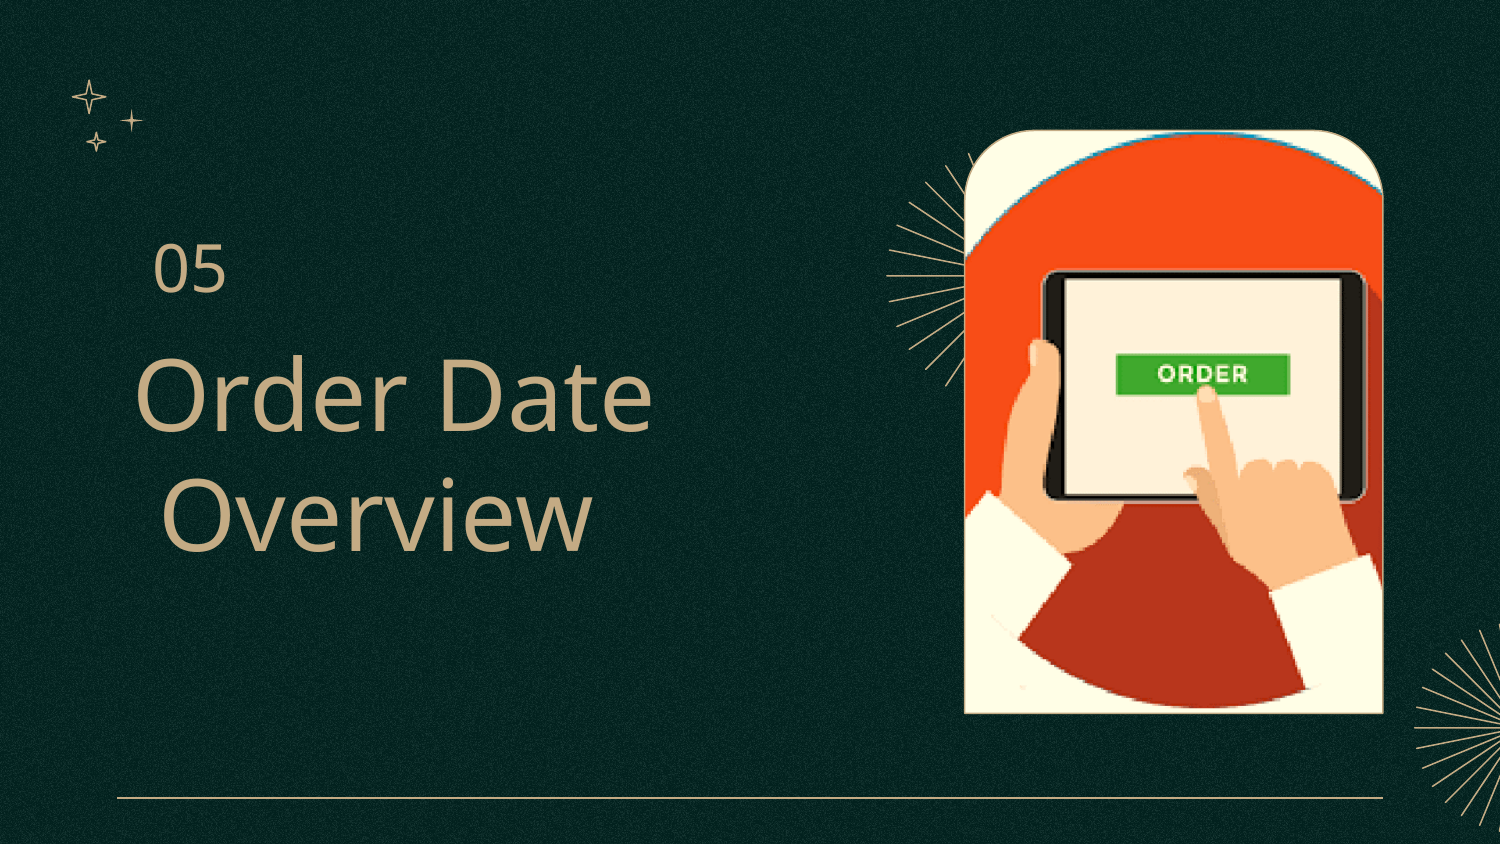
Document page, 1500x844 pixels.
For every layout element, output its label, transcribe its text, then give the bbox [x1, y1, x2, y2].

picture [964, 130, 1384, 714]
title Order Date Overview [116, 448, 830, 587]
title 05 [137, 231, 259, 321]
